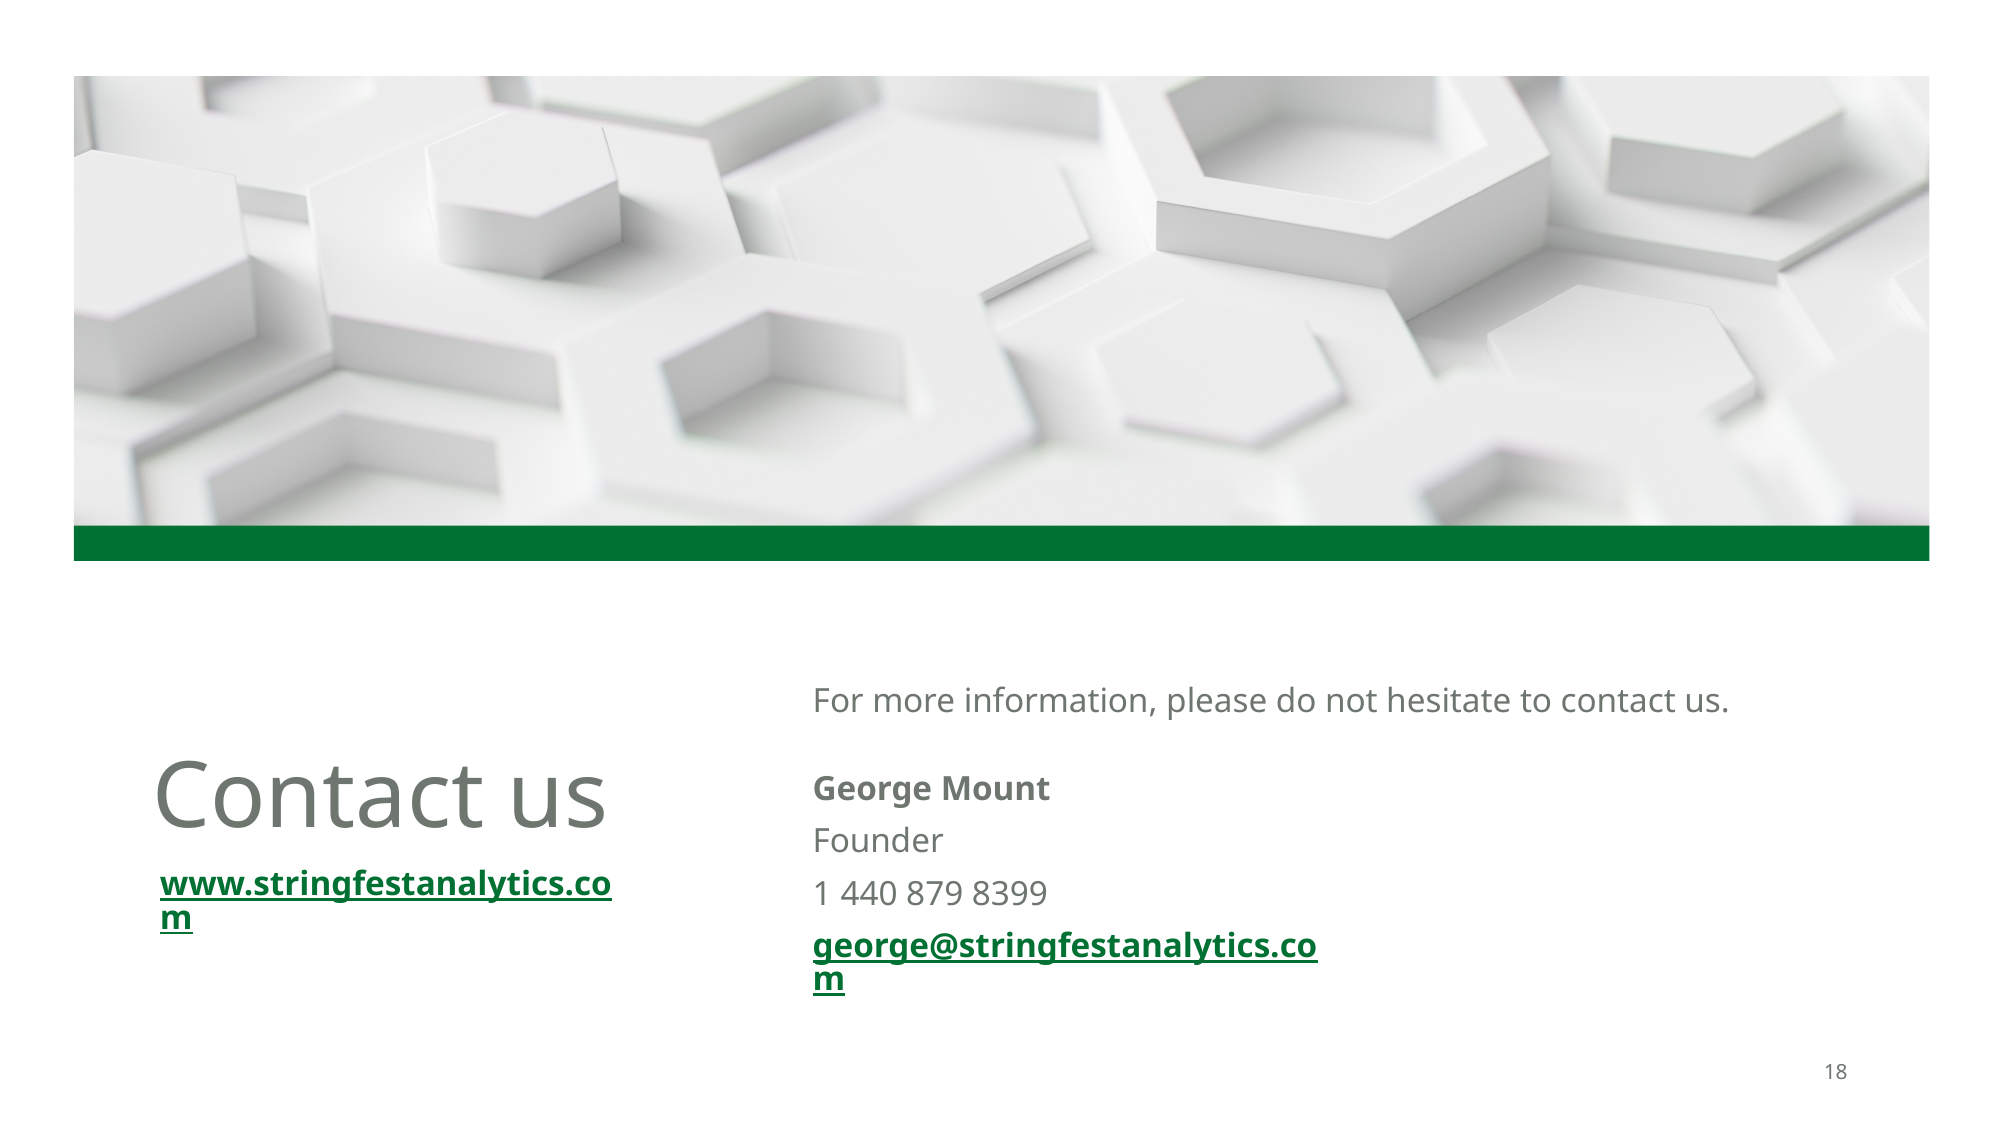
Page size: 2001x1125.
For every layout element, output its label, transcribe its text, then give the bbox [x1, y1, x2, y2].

slide_number 18 [1412, 1042, 1863, 1103]
title Contact us [137, 685, 726, 911]
picture [73, 76, 1930, 529]
text_box [73, 529, 1930, 562]
list George Mount Founder 1 440 879 8399 george@stringfestanalytics.com [797, 748, 1352, 989]
text_box www.stringfestanalytics.com [145, 855, 643, 916]
text_box For more information, please do not hesitate to contact us. [797, 667, 1911, 732]
